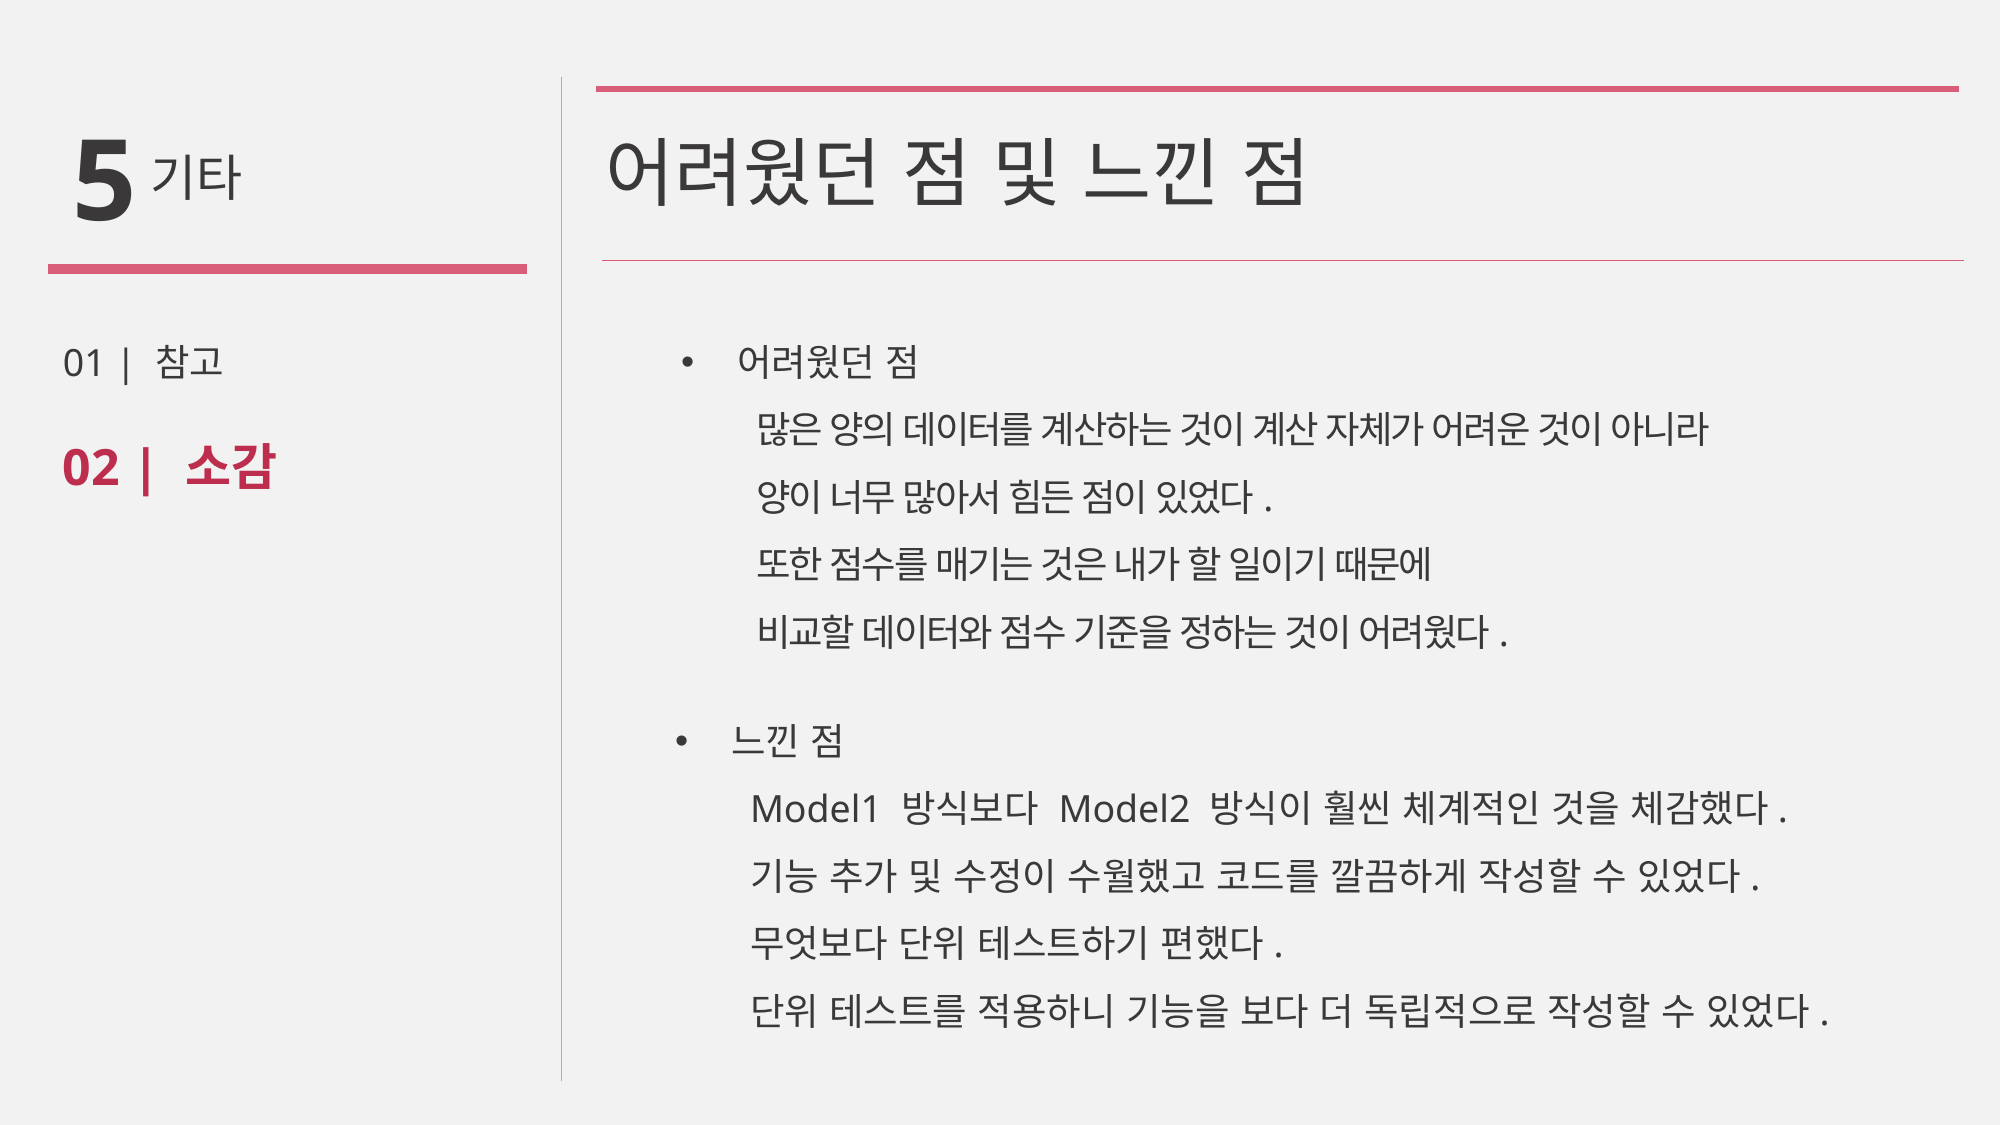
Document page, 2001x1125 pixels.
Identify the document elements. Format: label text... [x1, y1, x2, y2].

text_box 어려웠던 점 많은 양의 데이터를 계산하는 것이 계산 자체가 어려운 것이 아니라 양이 너무 많아서 힘든 점이 있었다. 또한 점수를 매기는 것은 내가 할 일이기 때문에 비교할 데이터와 점수 기준을 정하는 것이 어려웠다. [666, 309, 1725, 662]
text_box 5 [57, 100, 152, 251]
text_box 느낀 점 Model1 방식보다 Model2 방식이 훨씬 체계적인 것을 체감했다. 기능 추가 및 수정이 수월했고 코드를 깔끔하게 작성할 수 있었다. 무엇보다 단위 테스트하기 편했다. 단위 테스트를 적용하니 기능을 보다 더 독립적으로 작성할 수 있었다. [660, 687, 1845, 1040]
list 01 | 참고 02 | 소감 [48, 309, 527, 779]
text_box 기타 [135, 138, 258, 214]
title 어려웠던 점 및 느낀 점 [590, 122, 1959, 231]
